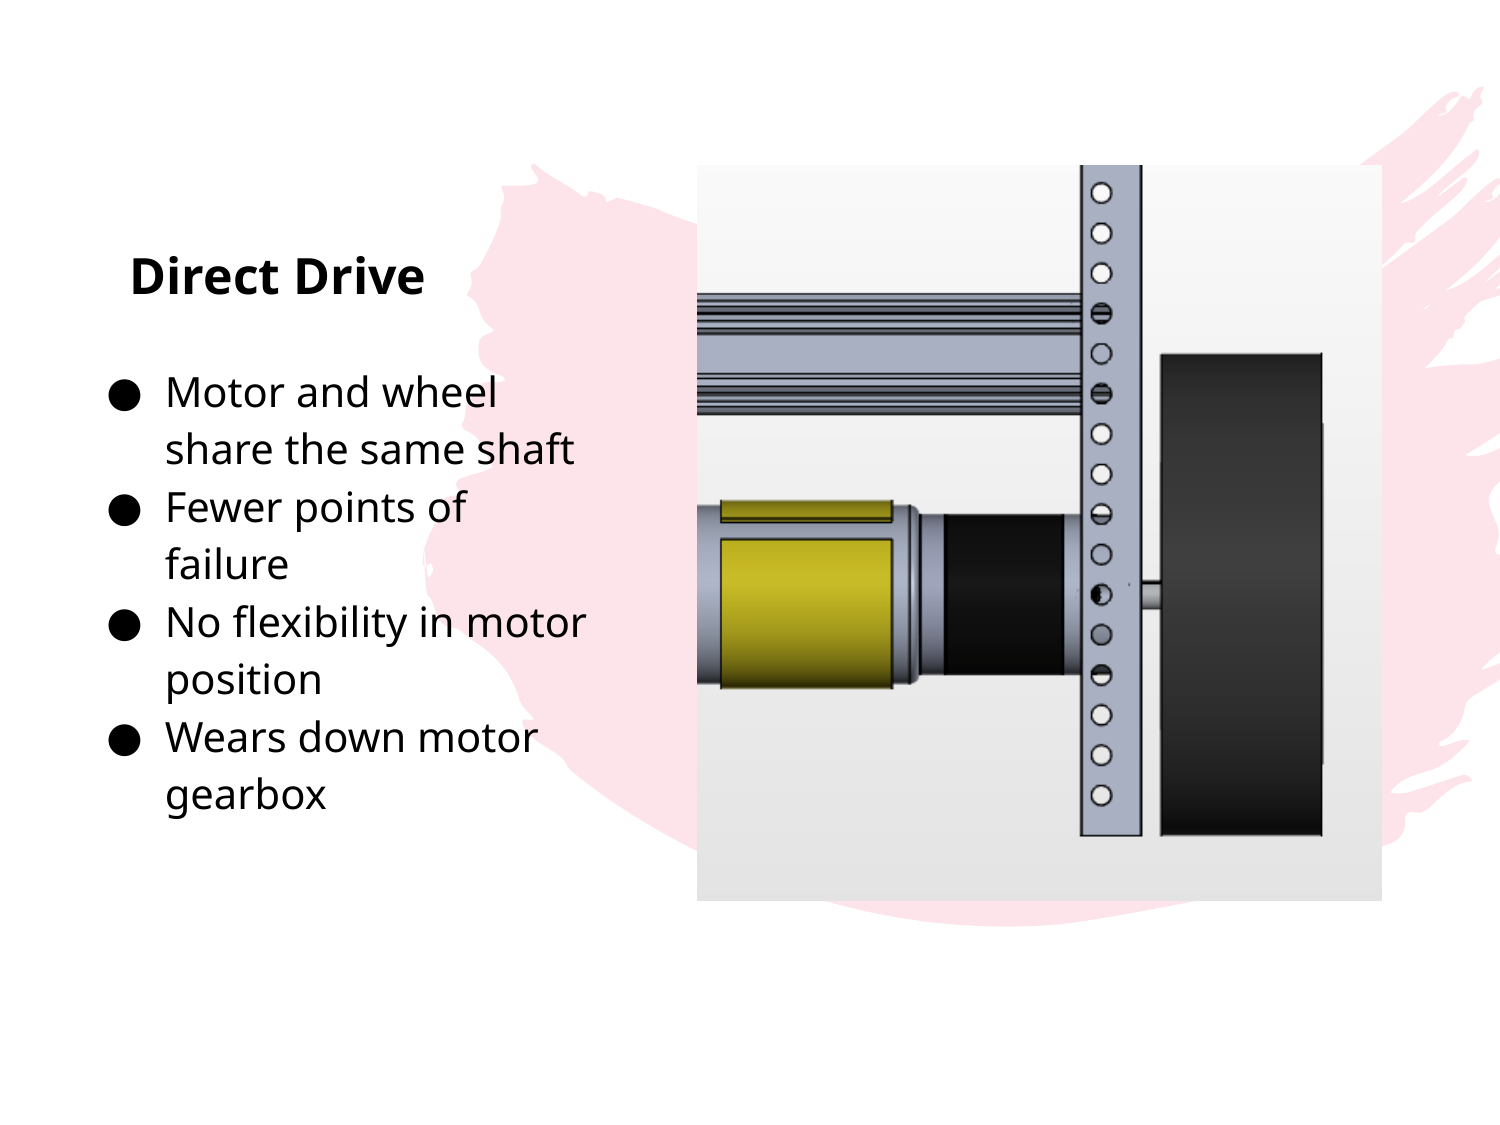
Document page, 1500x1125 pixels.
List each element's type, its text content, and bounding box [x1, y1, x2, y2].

text_box Motor and wheel share the same shaft Fewer points of failure No flexibility in motor position Wears down motor gearbox [74, 343, 616, 804]
text_box Direct Drive [114, 196, 576, 320]
picture [696, 165, 1382, 901]
